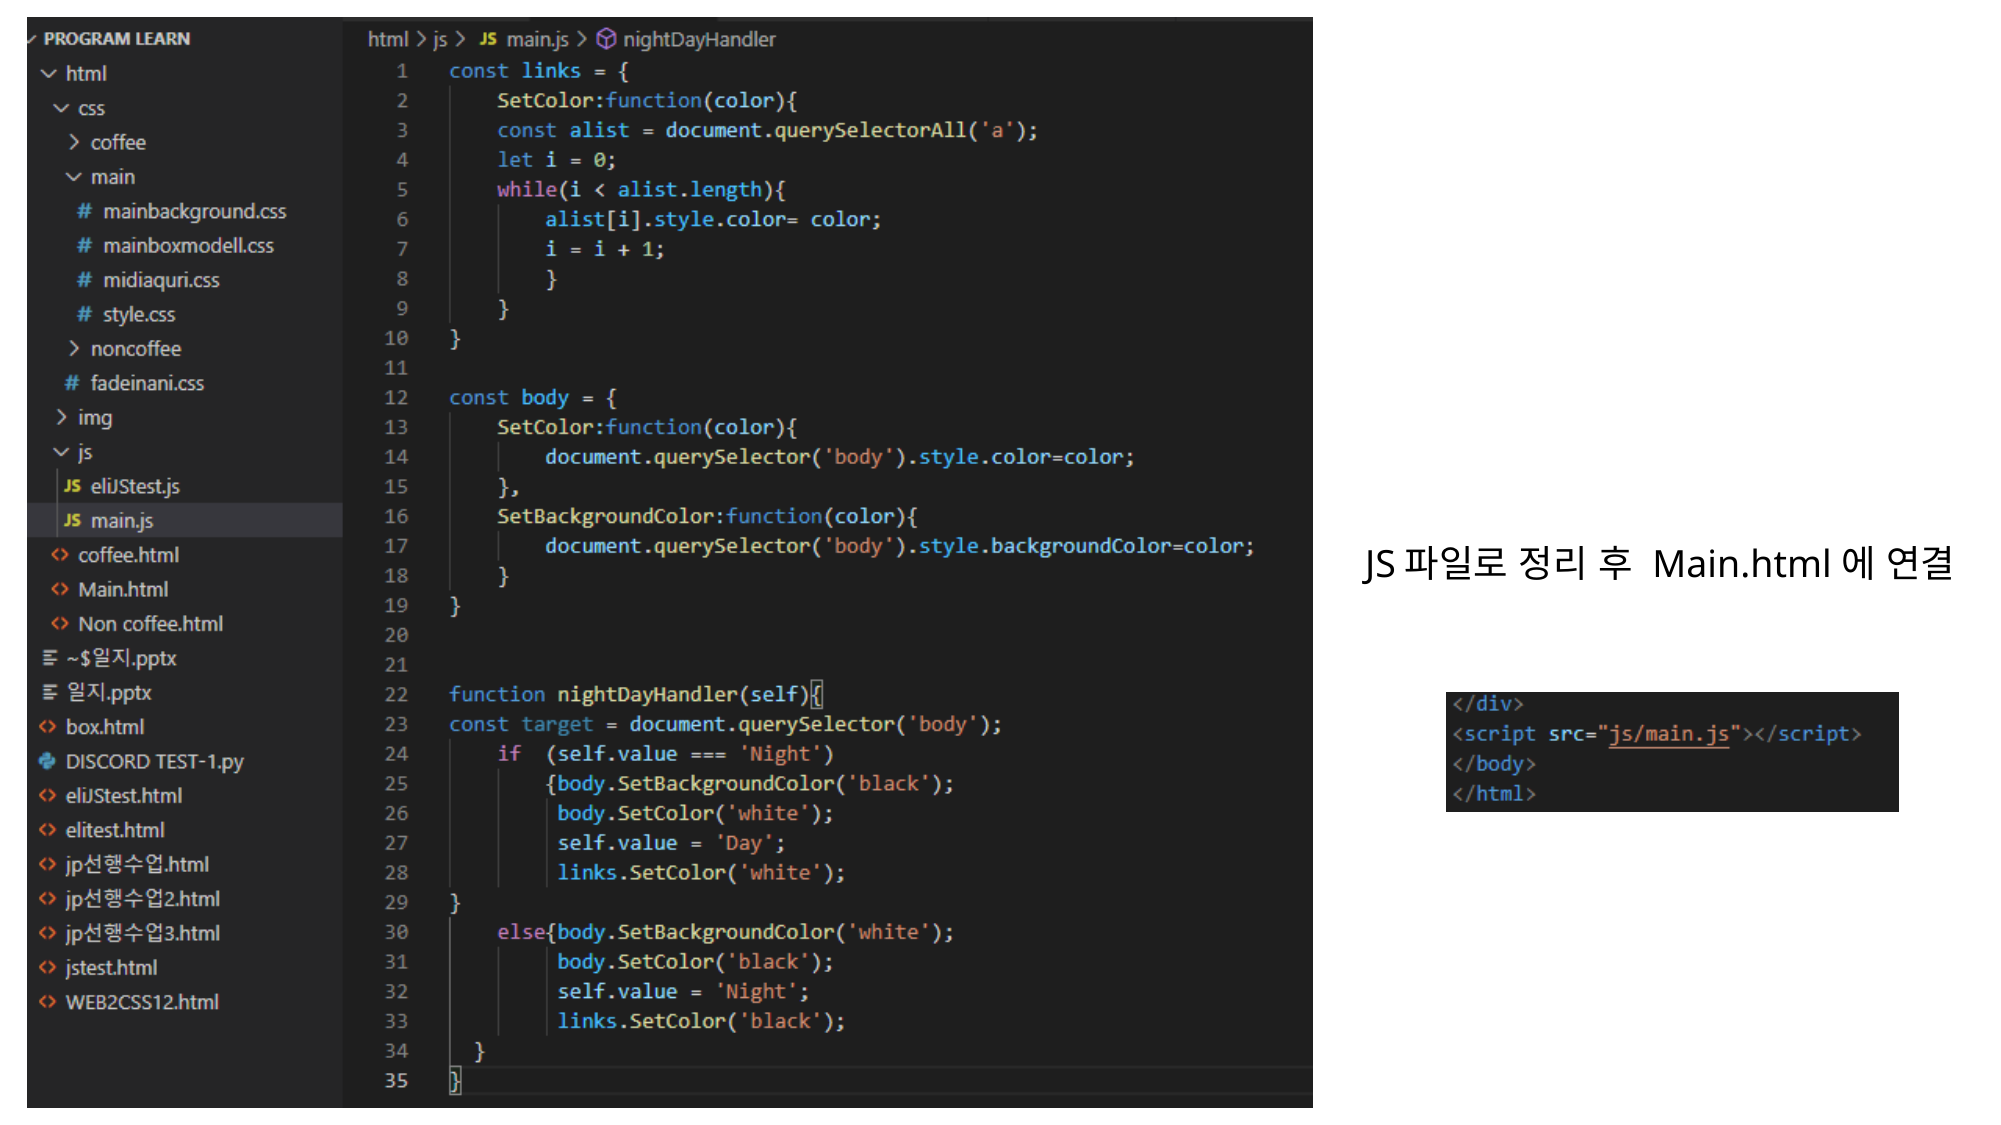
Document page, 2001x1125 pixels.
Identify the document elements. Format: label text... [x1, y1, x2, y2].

text_box JS파일로 정리 후 Main.html에 연결 [1350, 532, 1970, 592]
picture [1446, 692, 1899, 812]
picture [27, 17, 1313, 1108]
